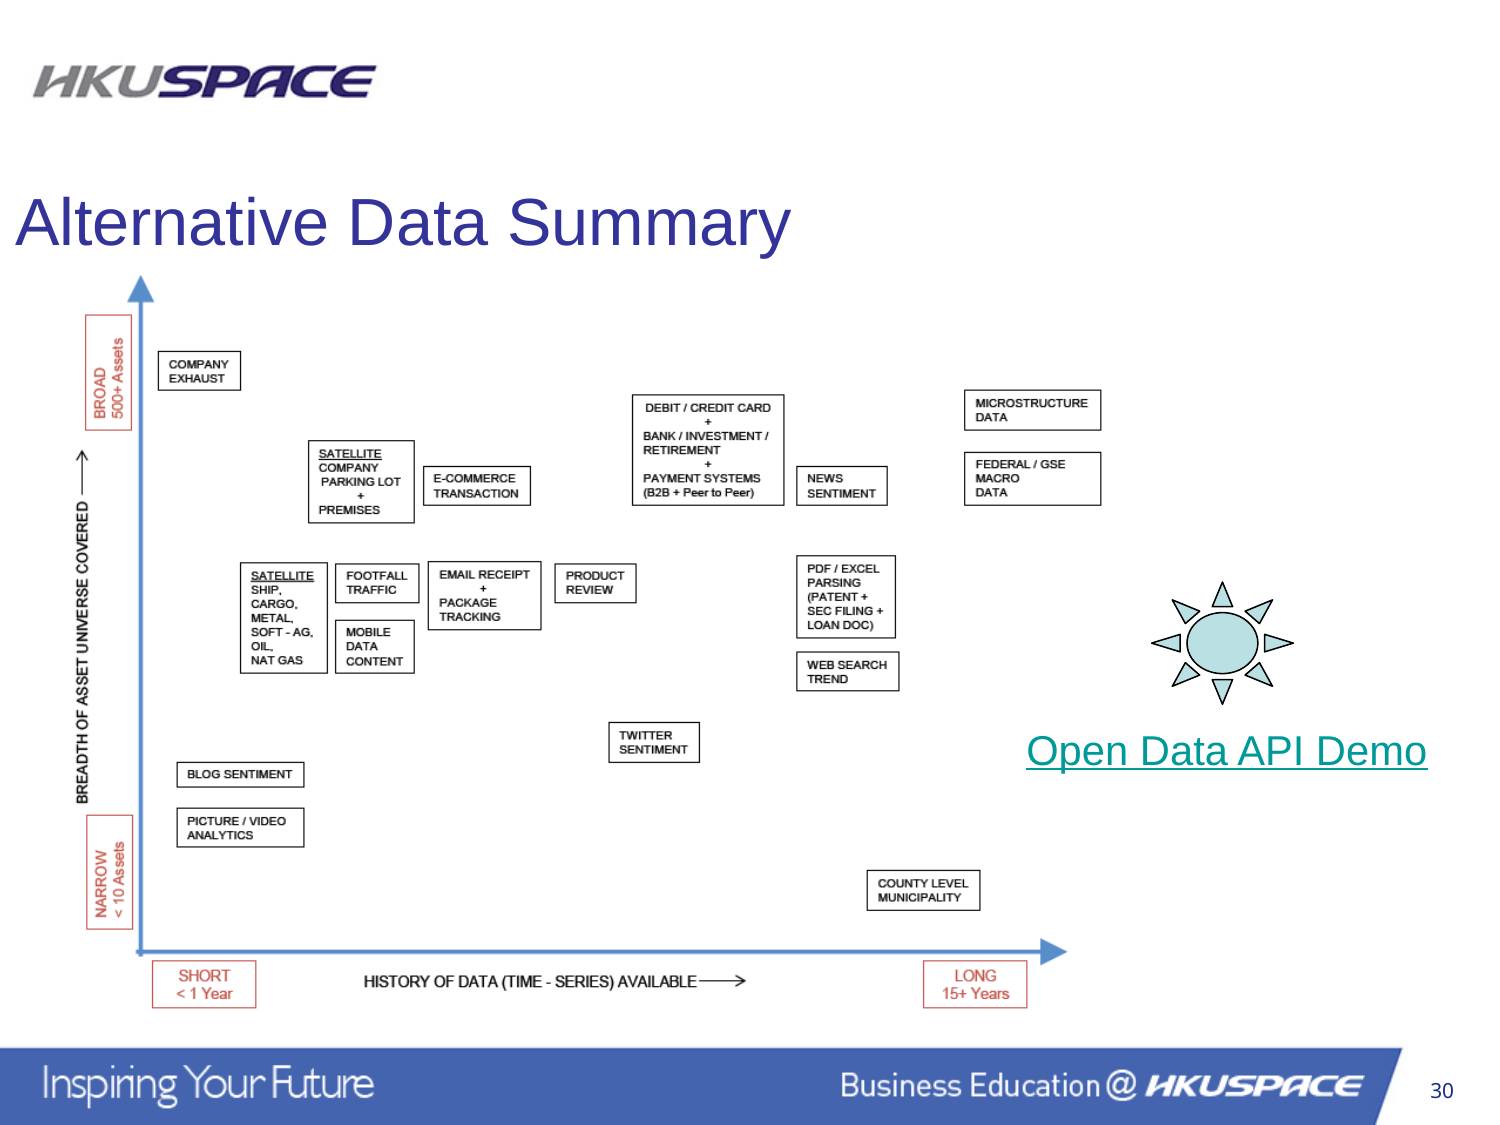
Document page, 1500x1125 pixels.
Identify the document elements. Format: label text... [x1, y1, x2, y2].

text_box [1172, 662, 1200, 687]
slide_number 30 [1415, 1070, 1499, 1125]
text_box Open Data API Demo [1110, 716, 1443, 781]
title Alternative Data Summary [0, 101, 1325, 266]
text_box [1245, 662, 1273, 687]
text_box [1245, 599, 1273, 624]
text_box [1212, 582, 1233, 607]
text_box [1264, 634, 1294, 652]
text_box [1172, 599, 1200, 624]
text_box [1187, 612, 1258, 674]
text_box [1212, 679, 1233, 705]
picture [0, 0, 1500, 1125]
text_box [1151, 634, 1181, 652]
